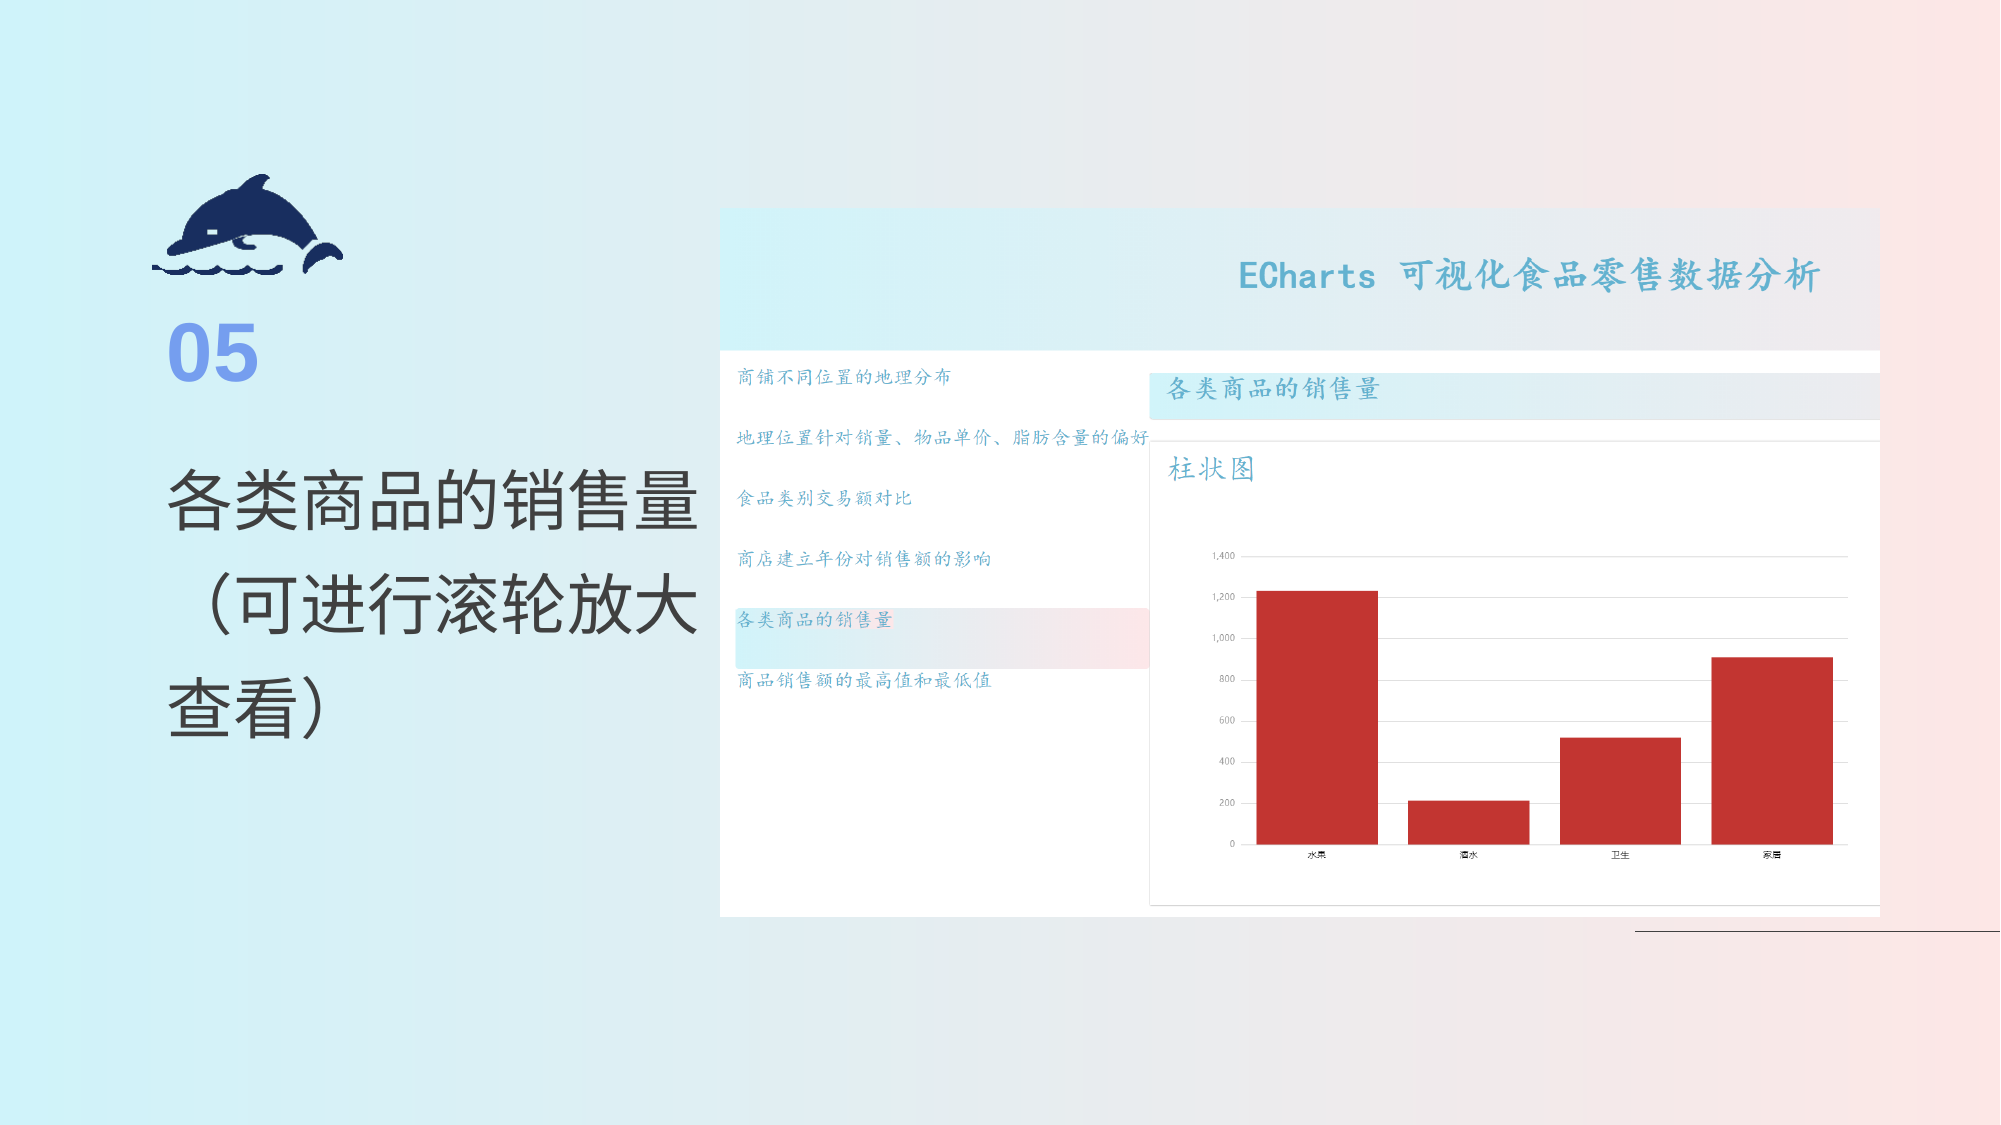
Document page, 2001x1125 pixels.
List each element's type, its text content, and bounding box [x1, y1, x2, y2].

picture [152, 174, 343, 275]
text_box 05 [152, 287, 684, 406]
picture [720, 208, 1880, 917]
text_box 各类商品的销售量（可进行滚轮放大查看） [152, 427, 720, 773]
